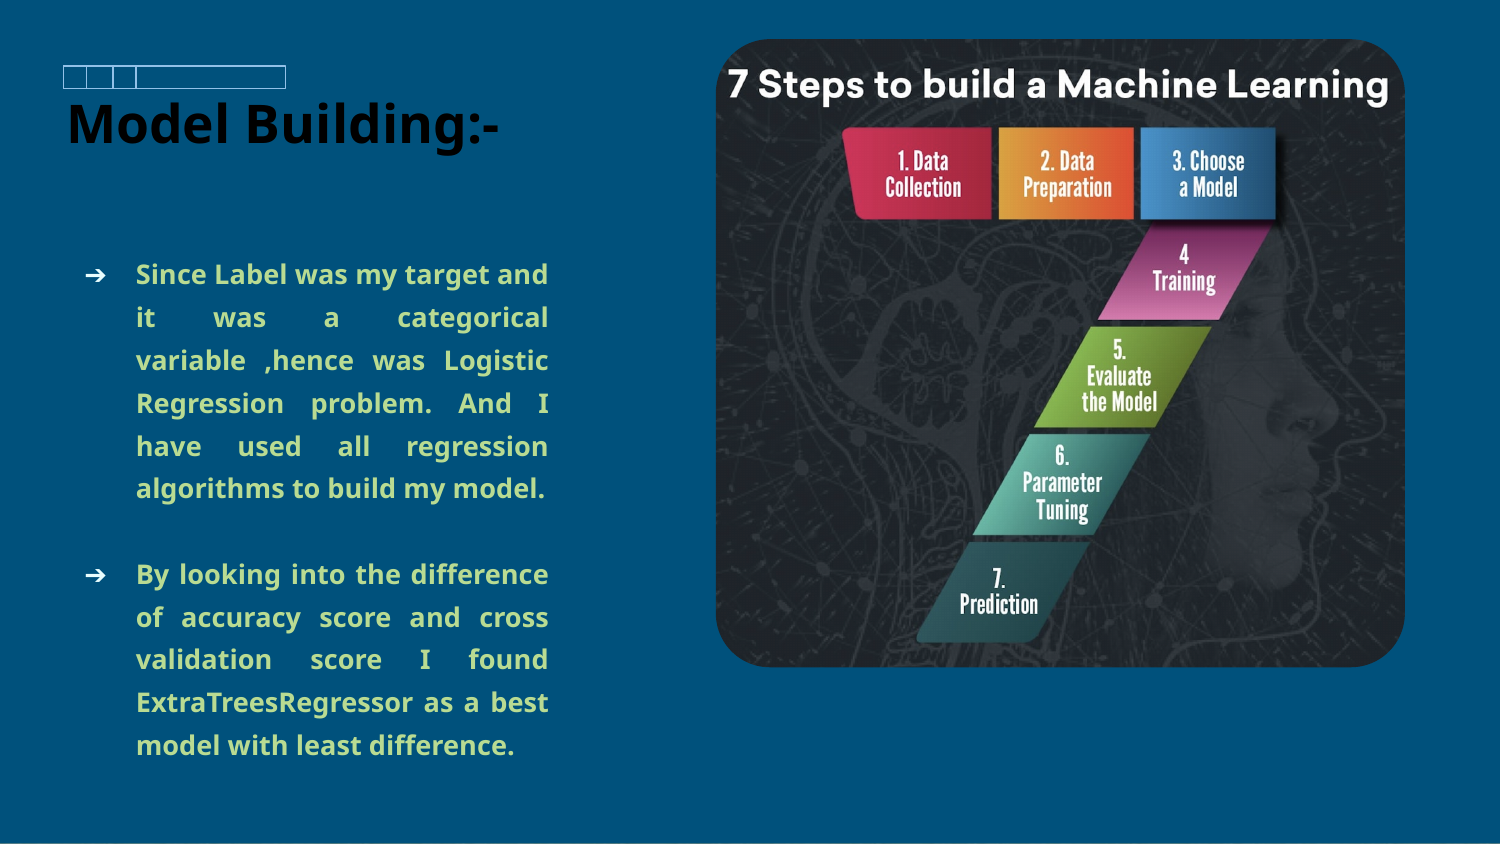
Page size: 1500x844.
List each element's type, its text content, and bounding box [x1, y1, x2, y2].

title Model Building:- [51, 69, 565, 175]
list Since Label was my target and it was a categorical variable ,hence was Logistic Regression problem. And I have used all regression algorithms to build my model. By looking into the difference of accuracy score and cross validation score I found ExtraTreesRegressor as a best model with least difference. [51, 234, 565, 788]
picture [716, 40, 1404, 667]
